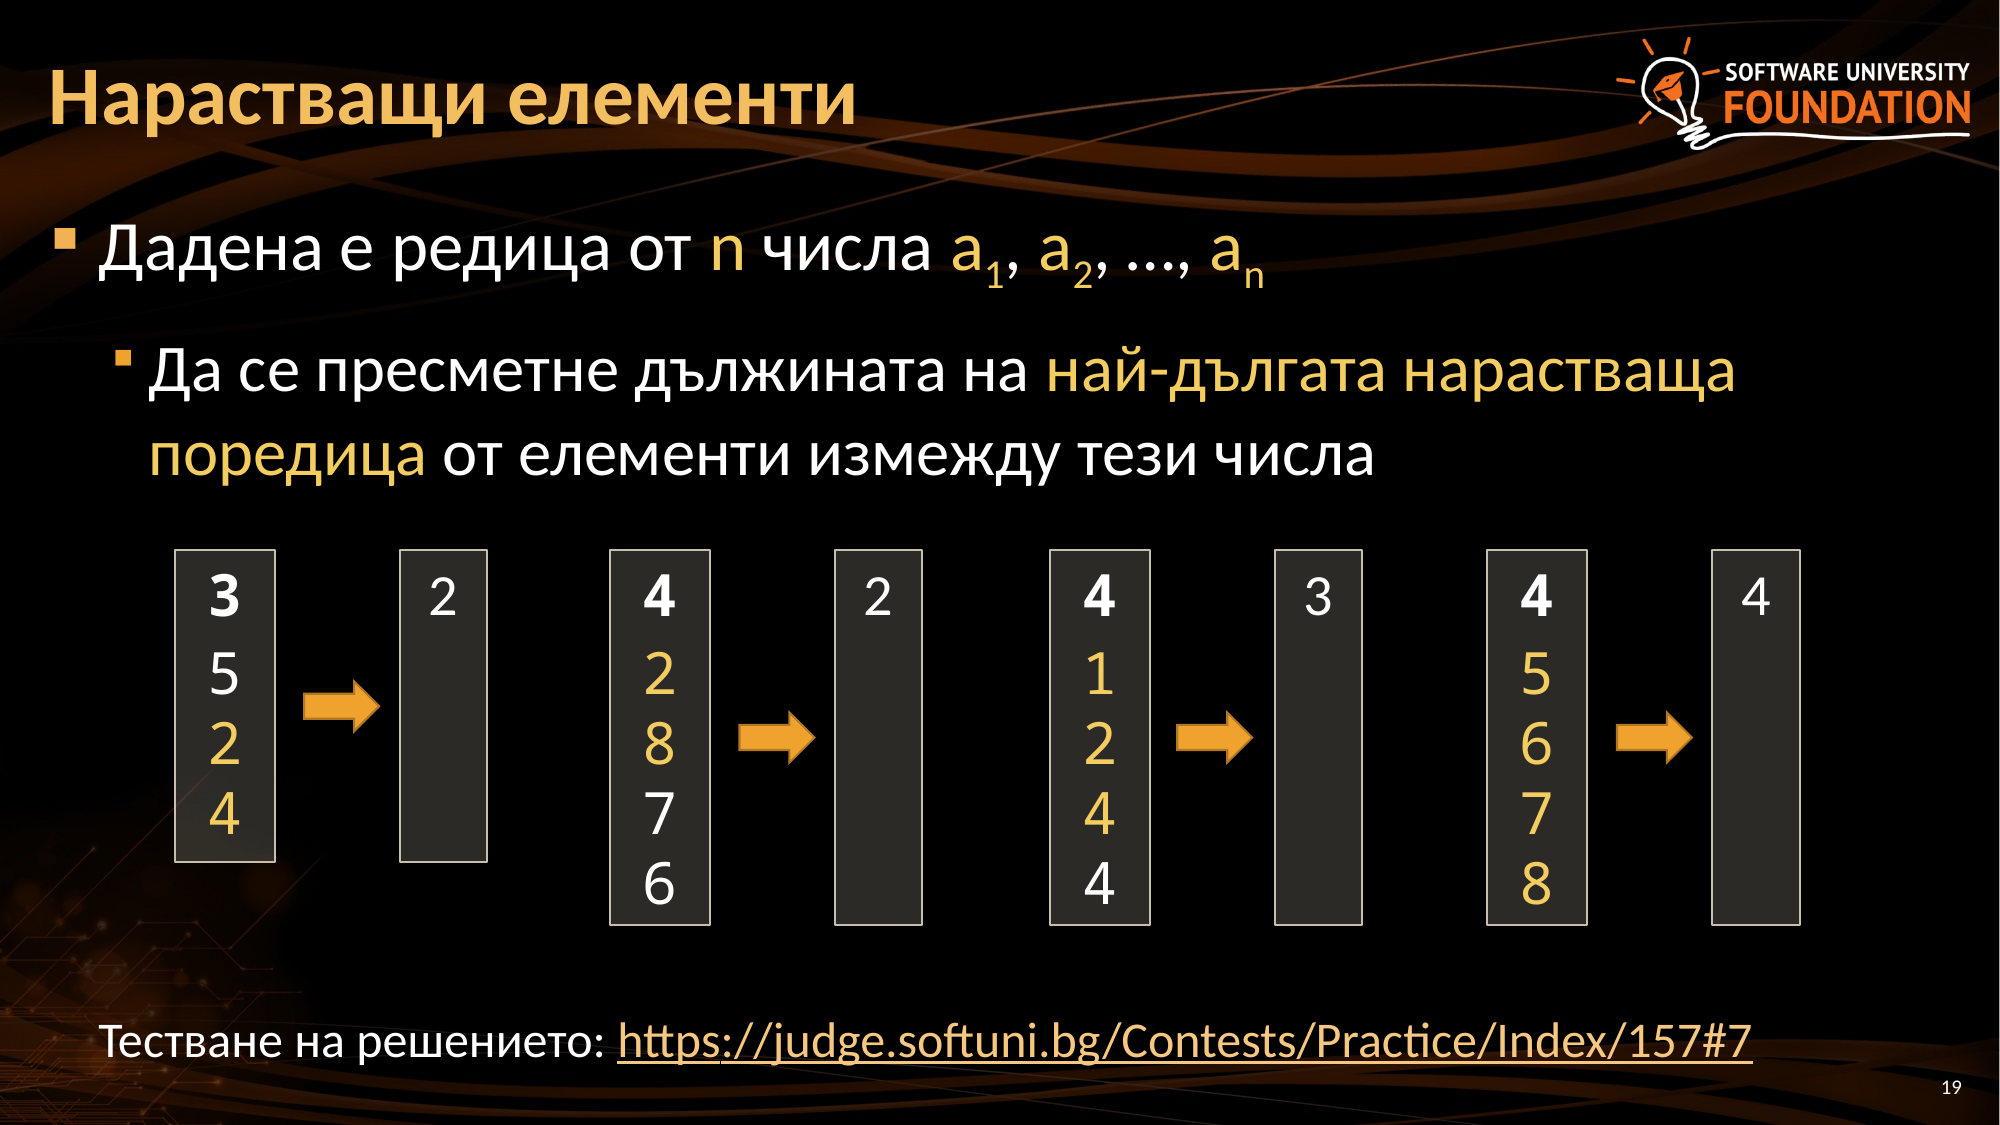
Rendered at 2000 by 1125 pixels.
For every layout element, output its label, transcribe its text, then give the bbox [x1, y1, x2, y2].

title Нарастващи елементи [30, 6, 1602, 189]
text_box Тестване на решението: https://judge.softuni.bg/Contests/Practice/Index/157#7 [83, 999, 1900, 1075]
text_box [738, 710, 816, 766]
text_box 4 5 6 7 8 [1487, 550, 1588, 925]
picture [0, 0, 2000, 1125]
text_box 3 5 2 4 [174, 550, 275, 863]
text_box [303, 678, 381, 734]
text_box 2 [834, 549, 923, 925]
text_box 3 [1274, 549, 1363, 925]
text_box 4 2 8 7 6 [609, 550, 710, 925]
text_box 4 [1712, 549, 1800, 925]
text_box [1615, 710, 1694, 766]
text_box [1176, 710, 1254, 766]
text_box 4 1 2 4 4 [1049, 550, 1150, 925]
list Дадена е редица от n числа a1, a2, …, an Да се пресметне дължината на най-дългата нарастваща поредица от елементи измежду тези числа [31, 188, 1968, 1103]
text_box 2 [399, 549, 488, 863]
